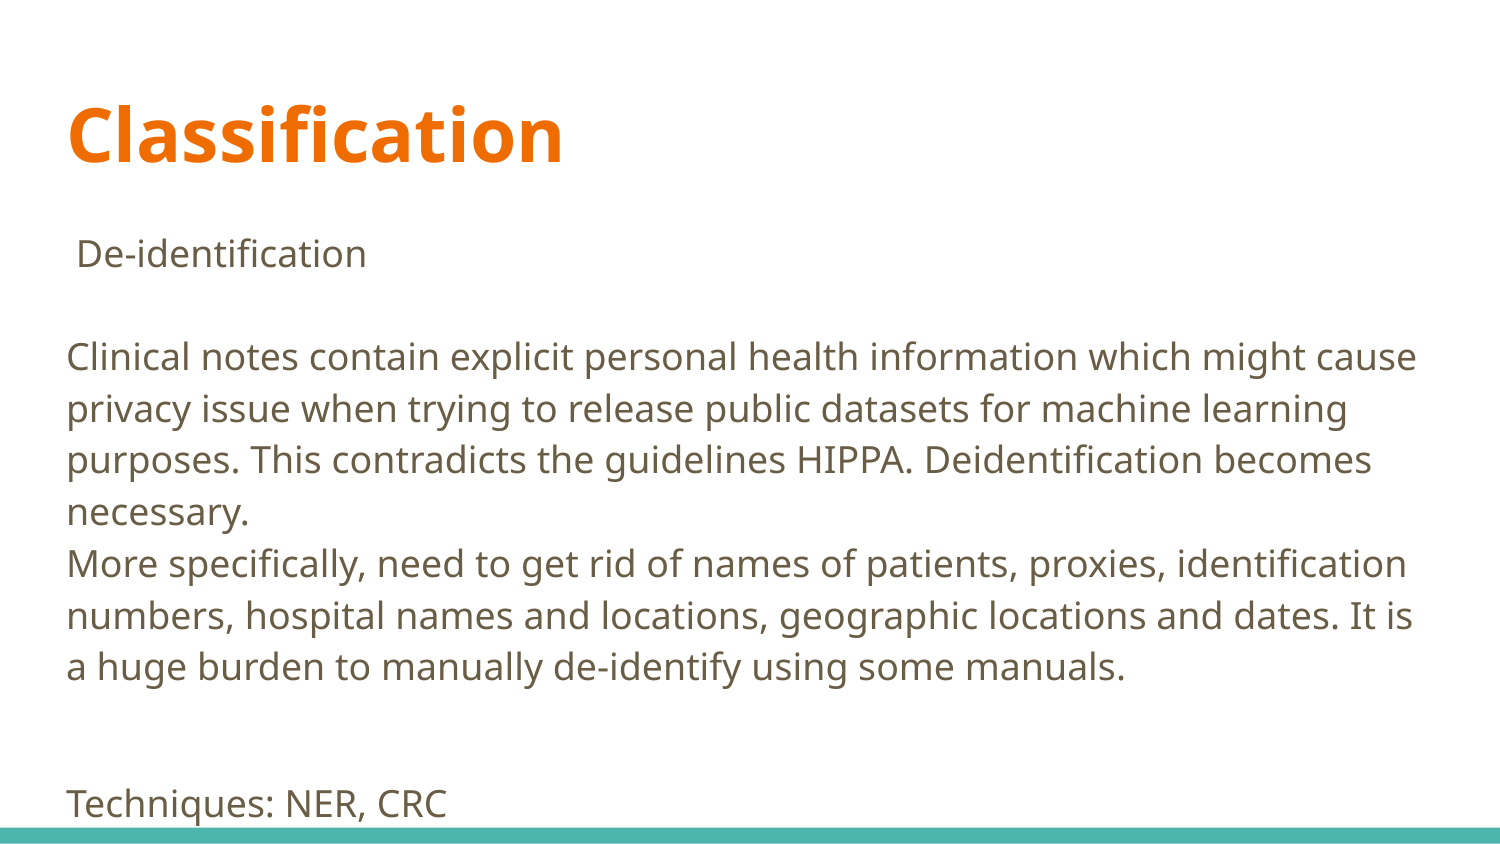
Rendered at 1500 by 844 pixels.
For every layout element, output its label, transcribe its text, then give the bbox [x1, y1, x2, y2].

list De-identification Clinical notes contain explicit personal health information which might cause privacy issue when trying to release public datasets for machine learning purposes. This contradicts the guidelines HIPPA. Deidentification becomes necessary. More specifically, need to get rid of names of patients, proxies, identification numbers, hospital names and locations, geographic locations and dates. It is a huge burden to manually de-identify using some manuals. Techniques: NER, CRC [51, 207, 1449, 750]
title Classification [51, 72, 1449, 189]
